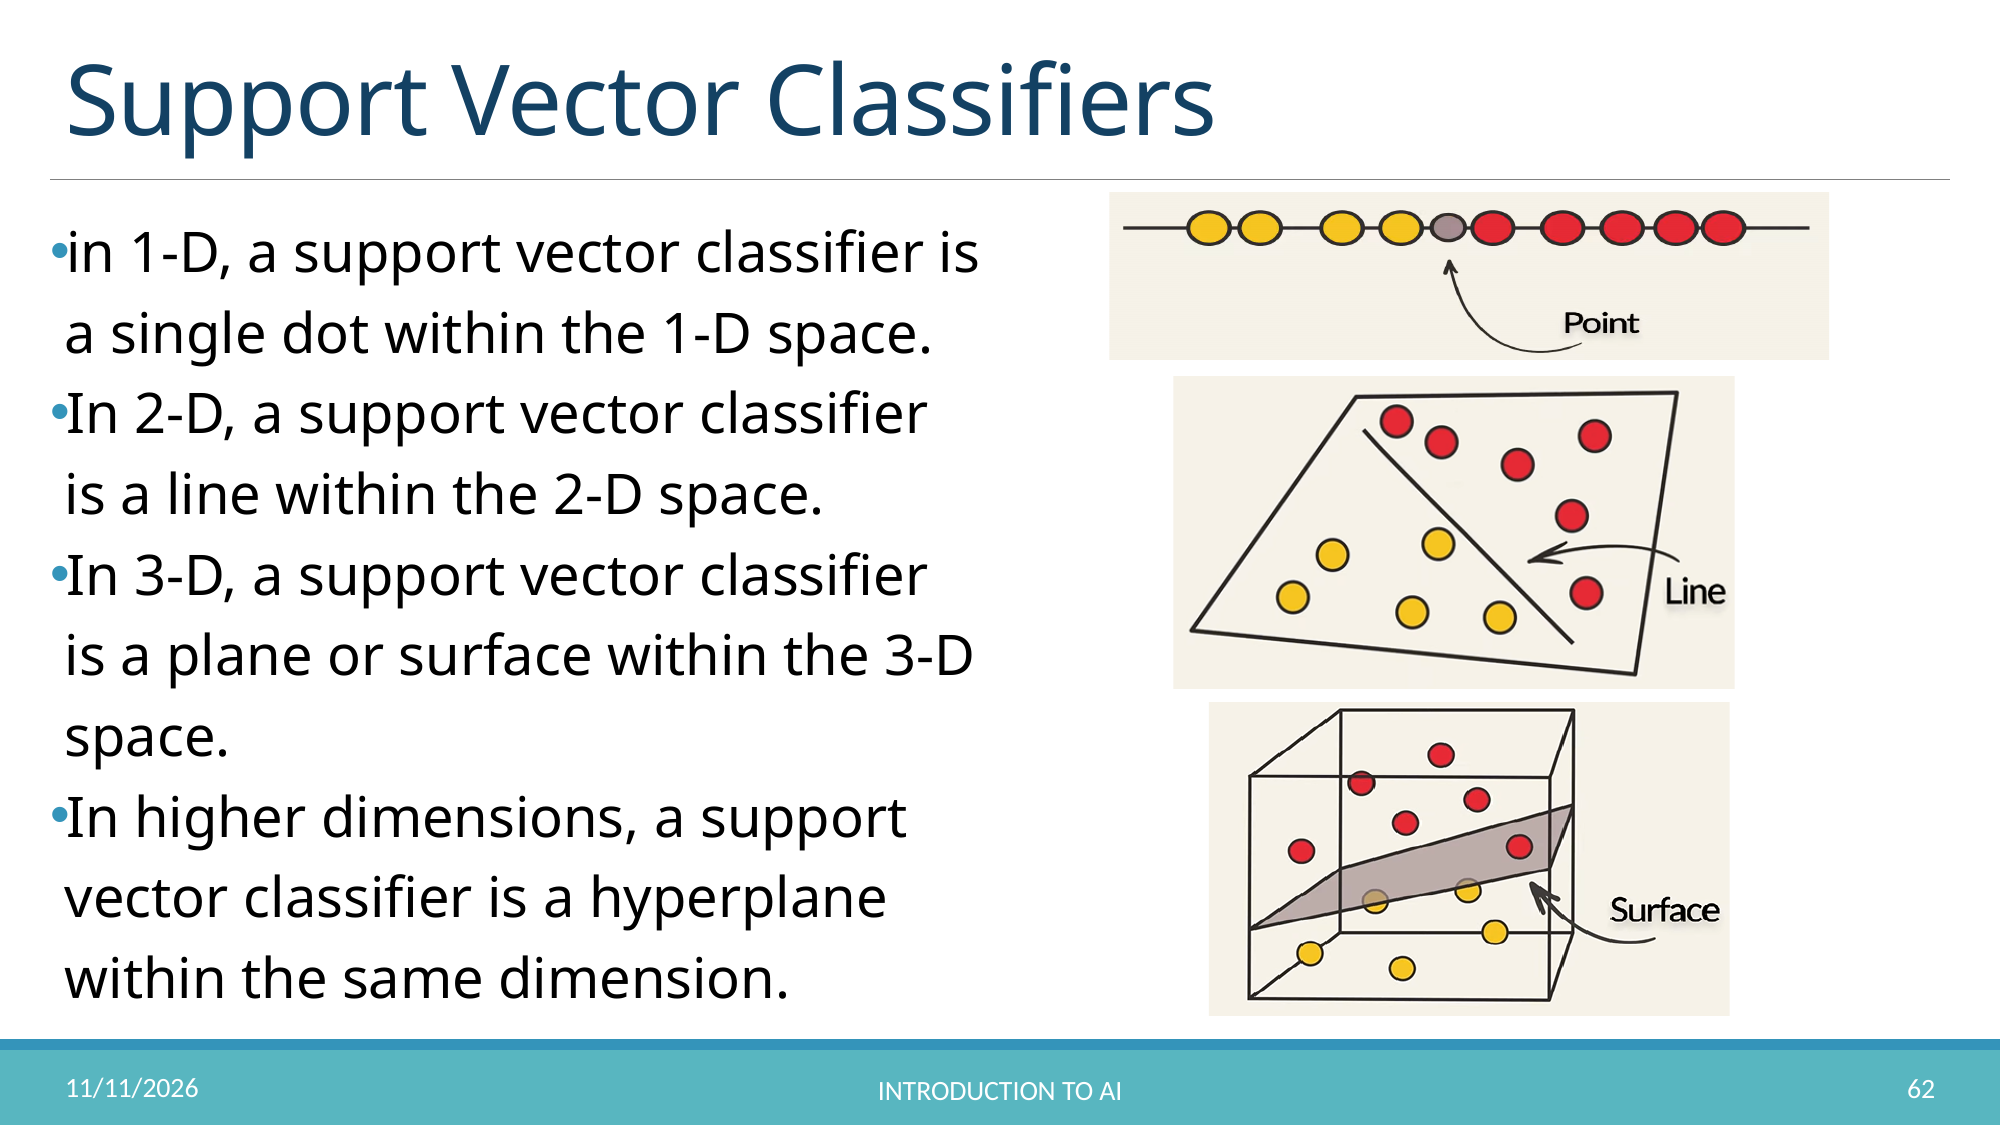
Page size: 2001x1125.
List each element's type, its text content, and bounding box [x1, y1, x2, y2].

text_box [1208, 702, 1731, 1016]
title Support Vector Classifiers [50, 47, 1950, 163]
list in 1-D, a support vector classifier is a single dot within the 1-D space. In 2-D, a support vector classifier is a line within the 2-D space. In 3-D, a support vector classifier is a plane or surface within the 3-D space. In higher dimensions, a support vector classifier is a hyperplane within the same dimension. [50, 195, 984, 1030]
footer Introduction to AI [604, 1059, 1396, 1120]
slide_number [50, 1056, 456, 1117]
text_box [1108, 192, 1830, 361]
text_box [1172, 375, 1736, 690]
slide_number 62 [1734, 1057, 1950, 1118]
